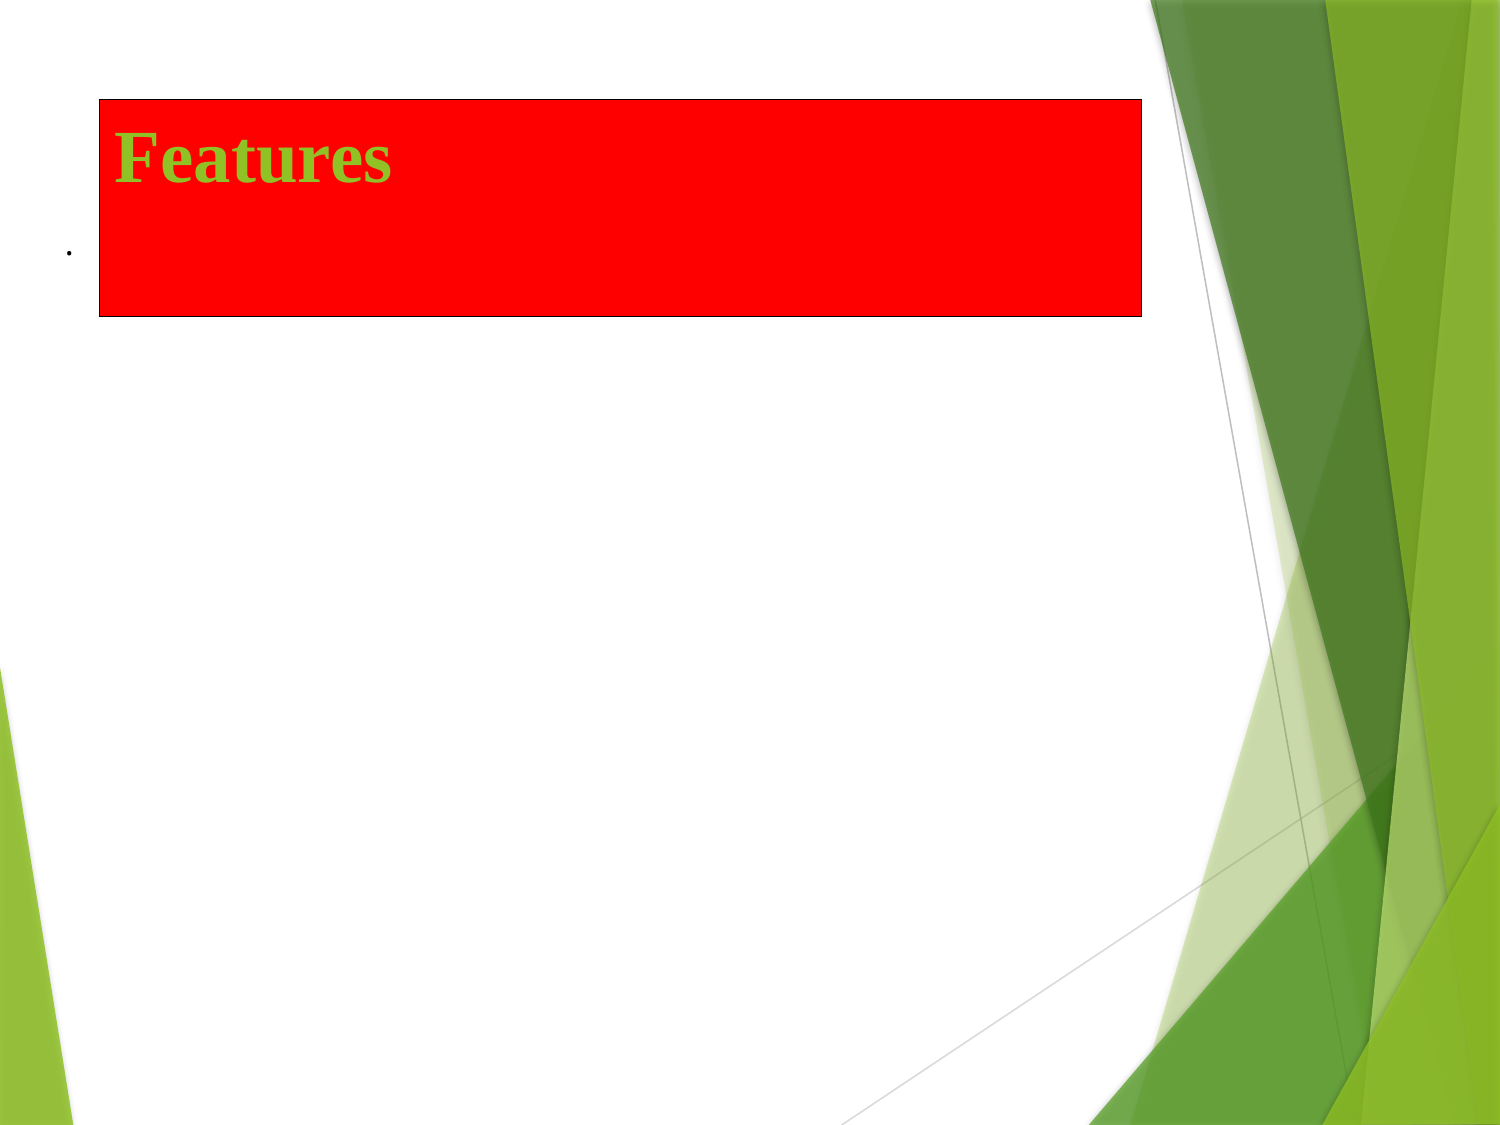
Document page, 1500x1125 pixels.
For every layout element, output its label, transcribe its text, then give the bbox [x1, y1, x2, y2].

text_box . [50, 174, 1450, 400]
title Features [99, 99, 1142, 317]
